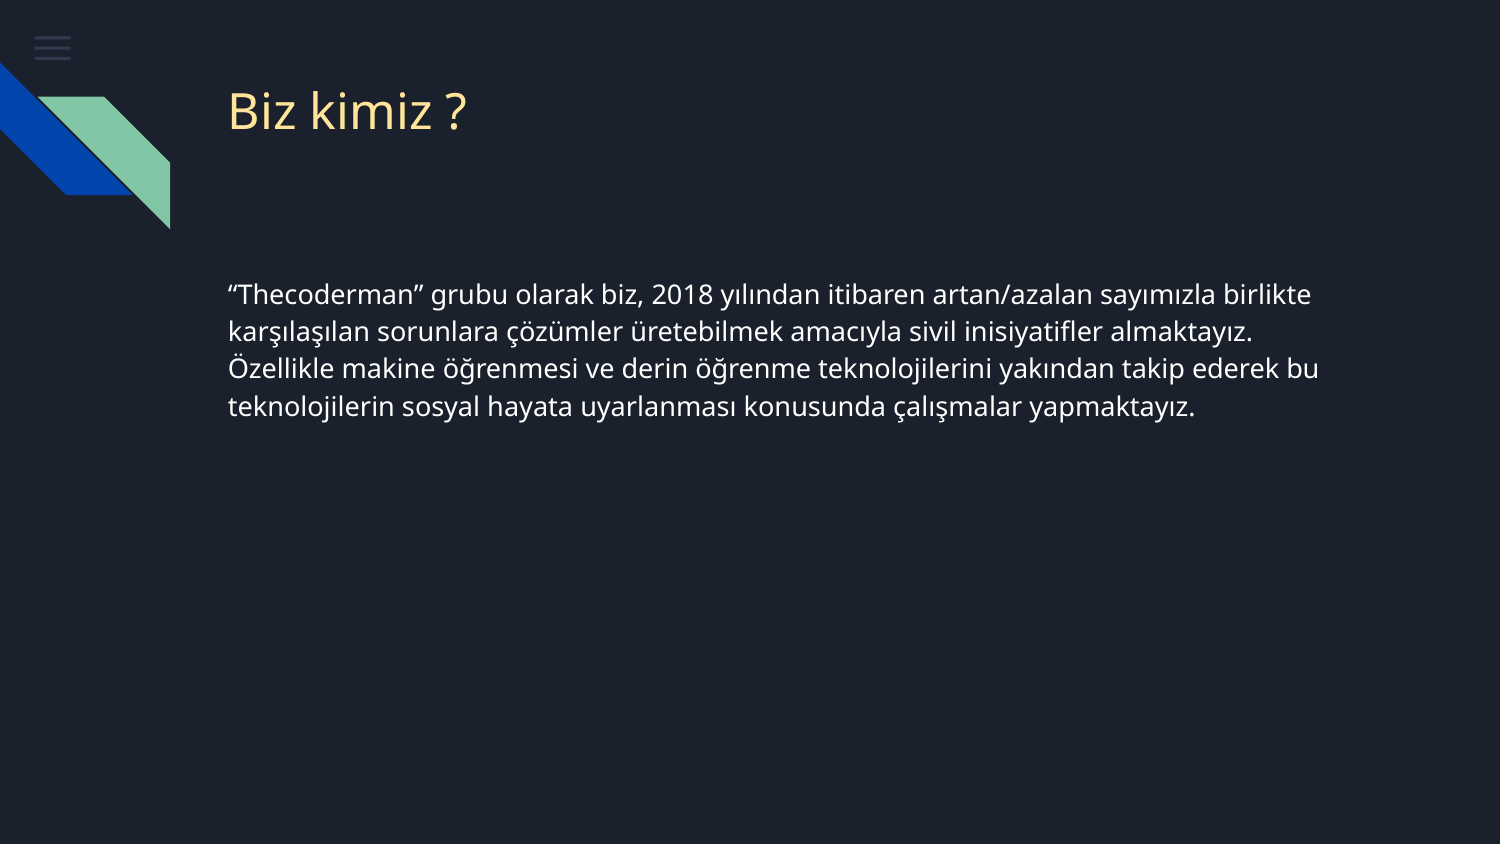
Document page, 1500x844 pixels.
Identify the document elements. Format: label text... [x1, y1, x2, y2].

list “Thecoderman” grubu olarak biz, 2018 yılından itibaren artan/azalan sayımızla birlikte karşılaşılan sorunlara çözümler üretebilmek amacıyla sivil inisiyatifler almaktayız. Özellikle makine öğrenmesi ve derin öğrenme teknolojilerini yakından takip ederek bu teknolojilerin sosyal hayata uyarlanması konusunda çalışmalar yapmaktayız. [212, 257, 1368, 735]
title Biz kimiz ? [212, 64, 1368, 215]
